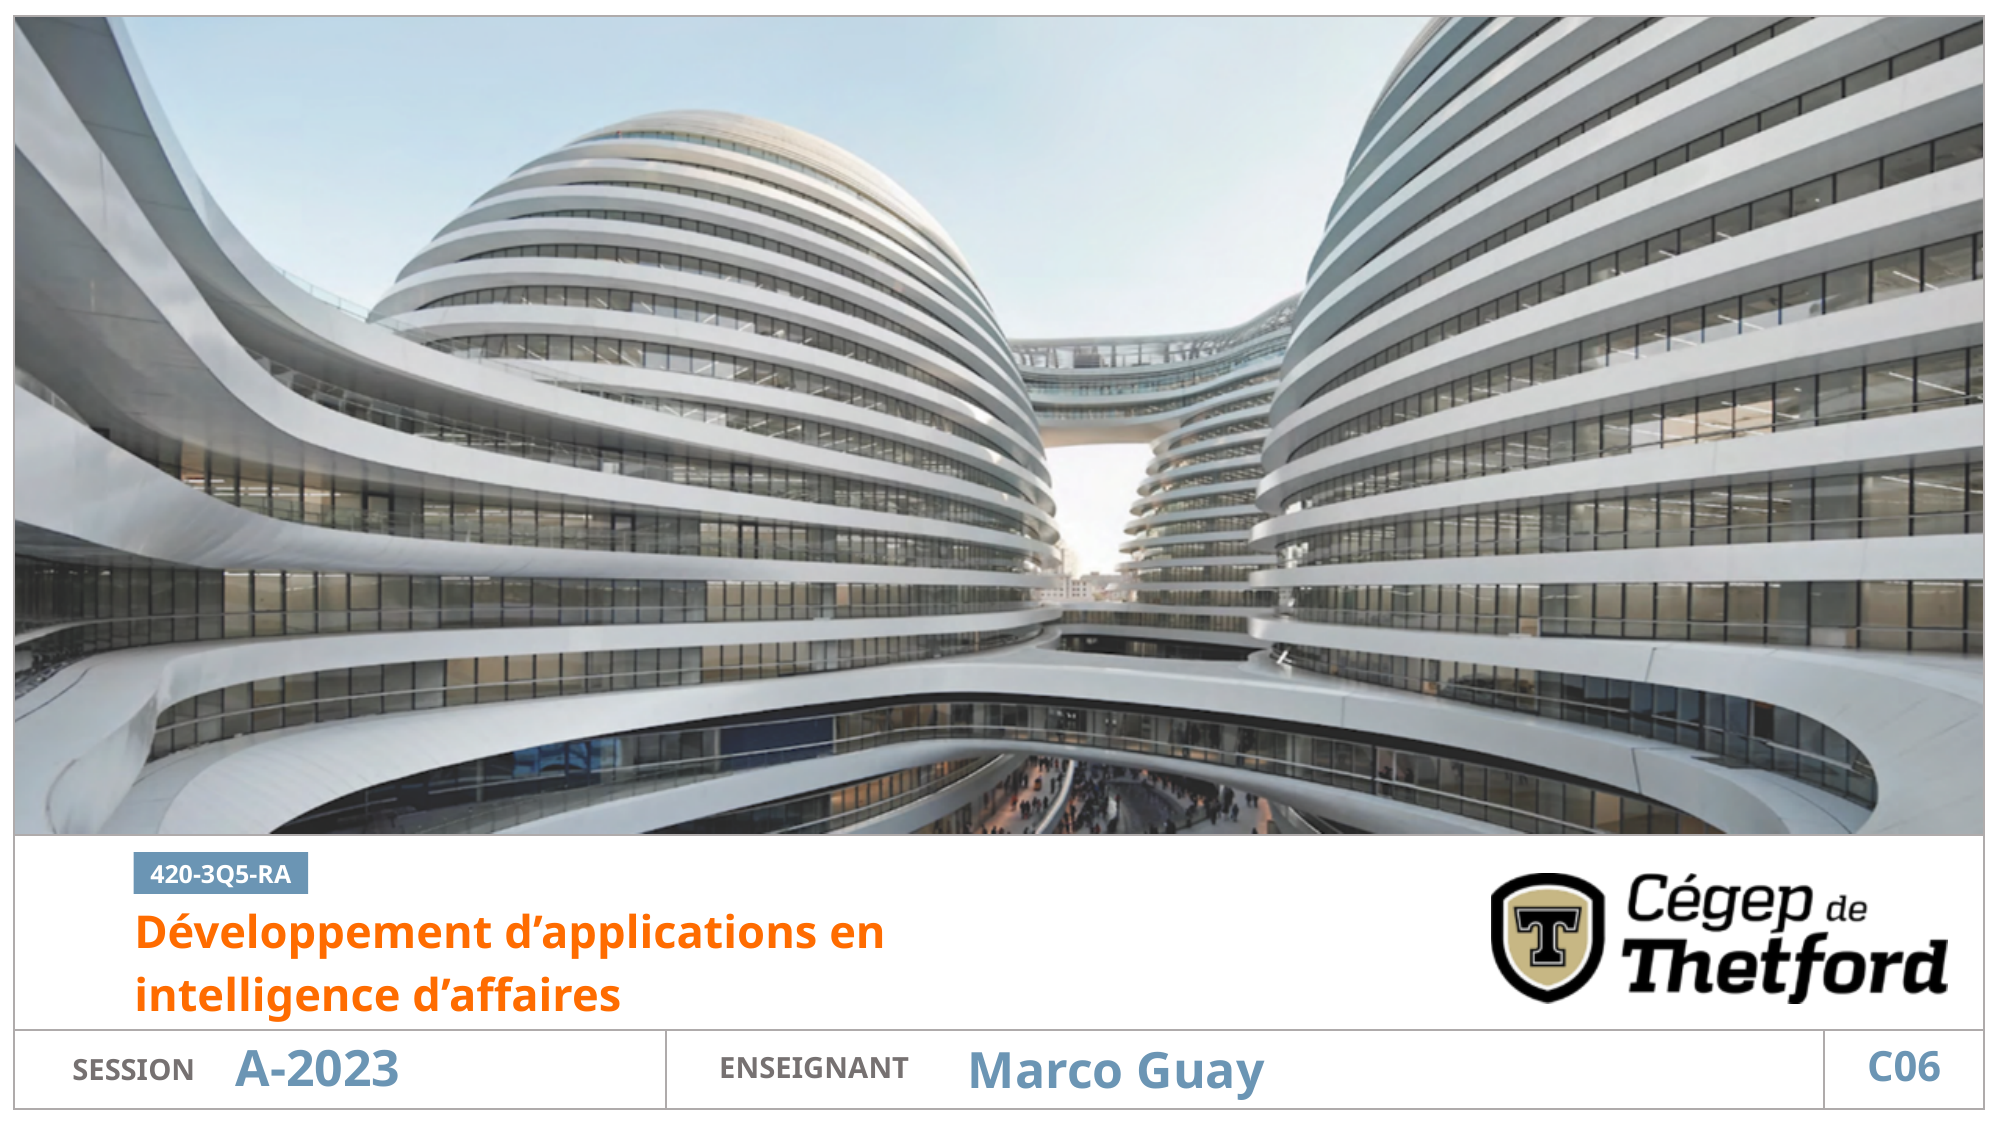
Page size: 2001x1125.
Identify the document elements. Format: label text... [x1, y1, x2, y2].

text_box [665, 1029, 1825, 1110]
text_box [13, 834, 1985, 1031]
picture [14, 16, 1985, 834]
picture [1491, 872, 1948, 1004]
text_box A-2023 [220, 1032, 630, 1109]
text_box SESSION [26, 1032, 220, 1109]
text_box 420-3Q5-RA [133, 851, 309, 895]
text_box C06 [1825, 1029, 1985, 1107]
text_box [13, 1031, 665, 1110]
text_box Développement d’applications en intelligence d’affaires [119, 902, 1455, 1031]
